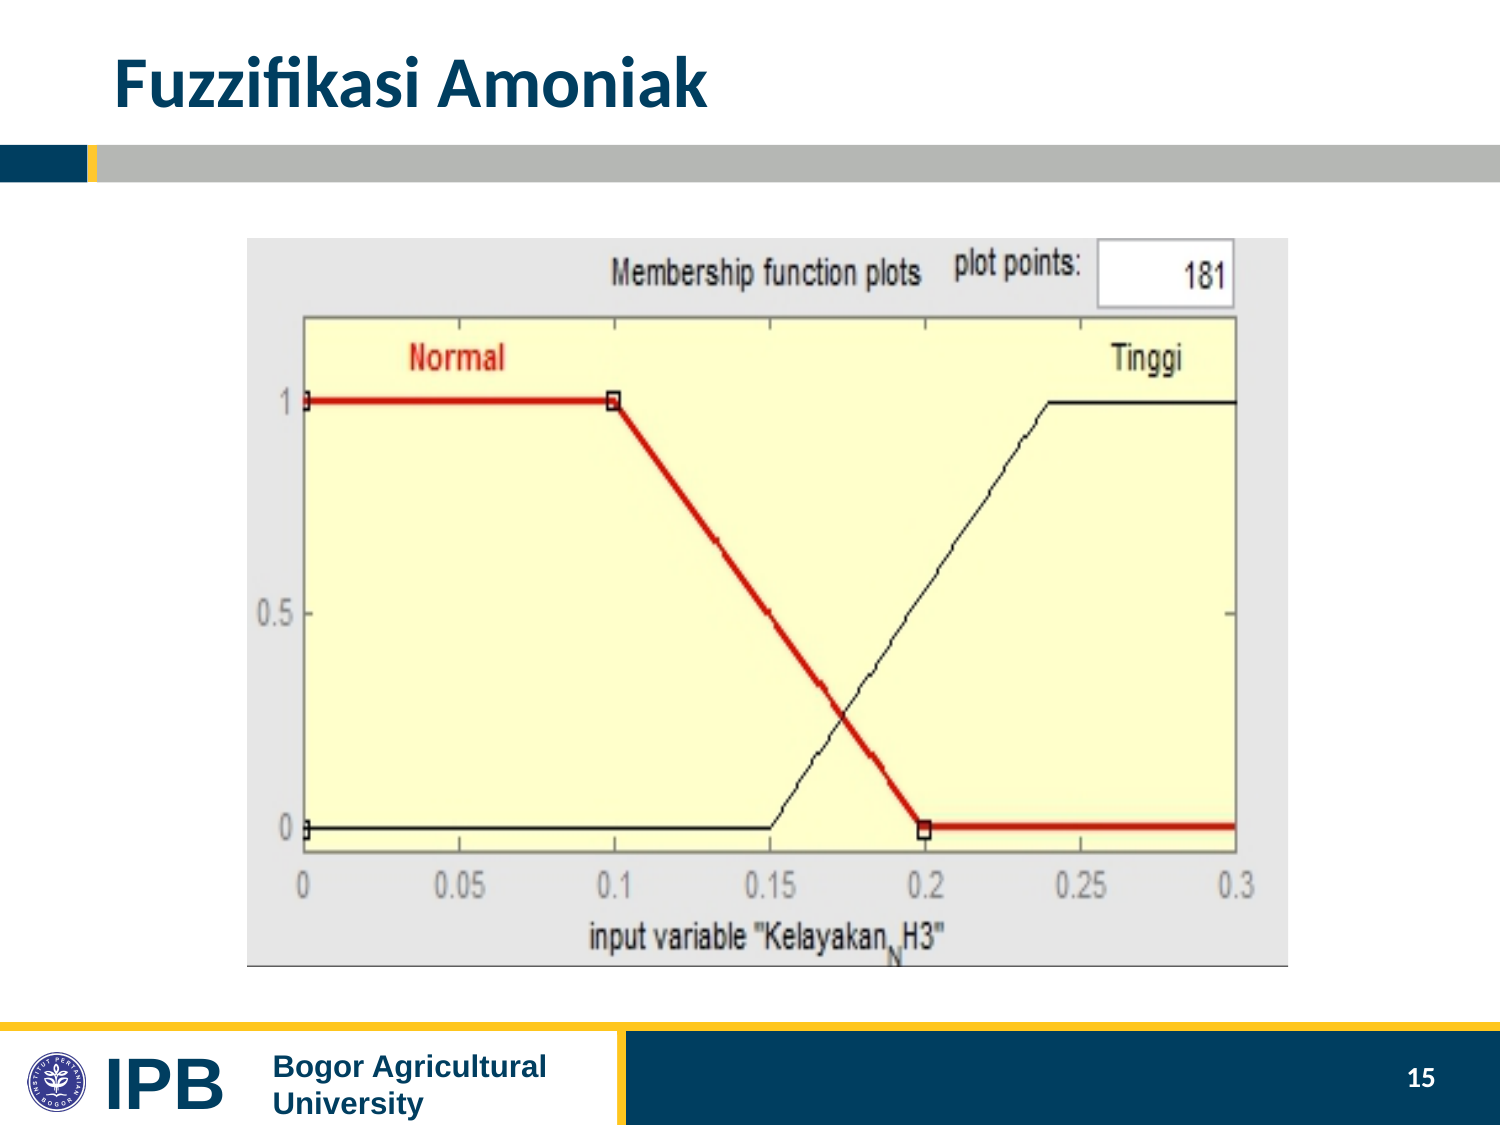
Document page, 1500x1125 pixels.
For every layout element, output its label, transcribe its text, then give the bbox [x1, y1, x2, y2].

picture [246, 237, 1289, 967]
picture [27, 1052, 86, 1112]
title Fuzzifikasi Amoniak [99, 19, 1438, 138]
